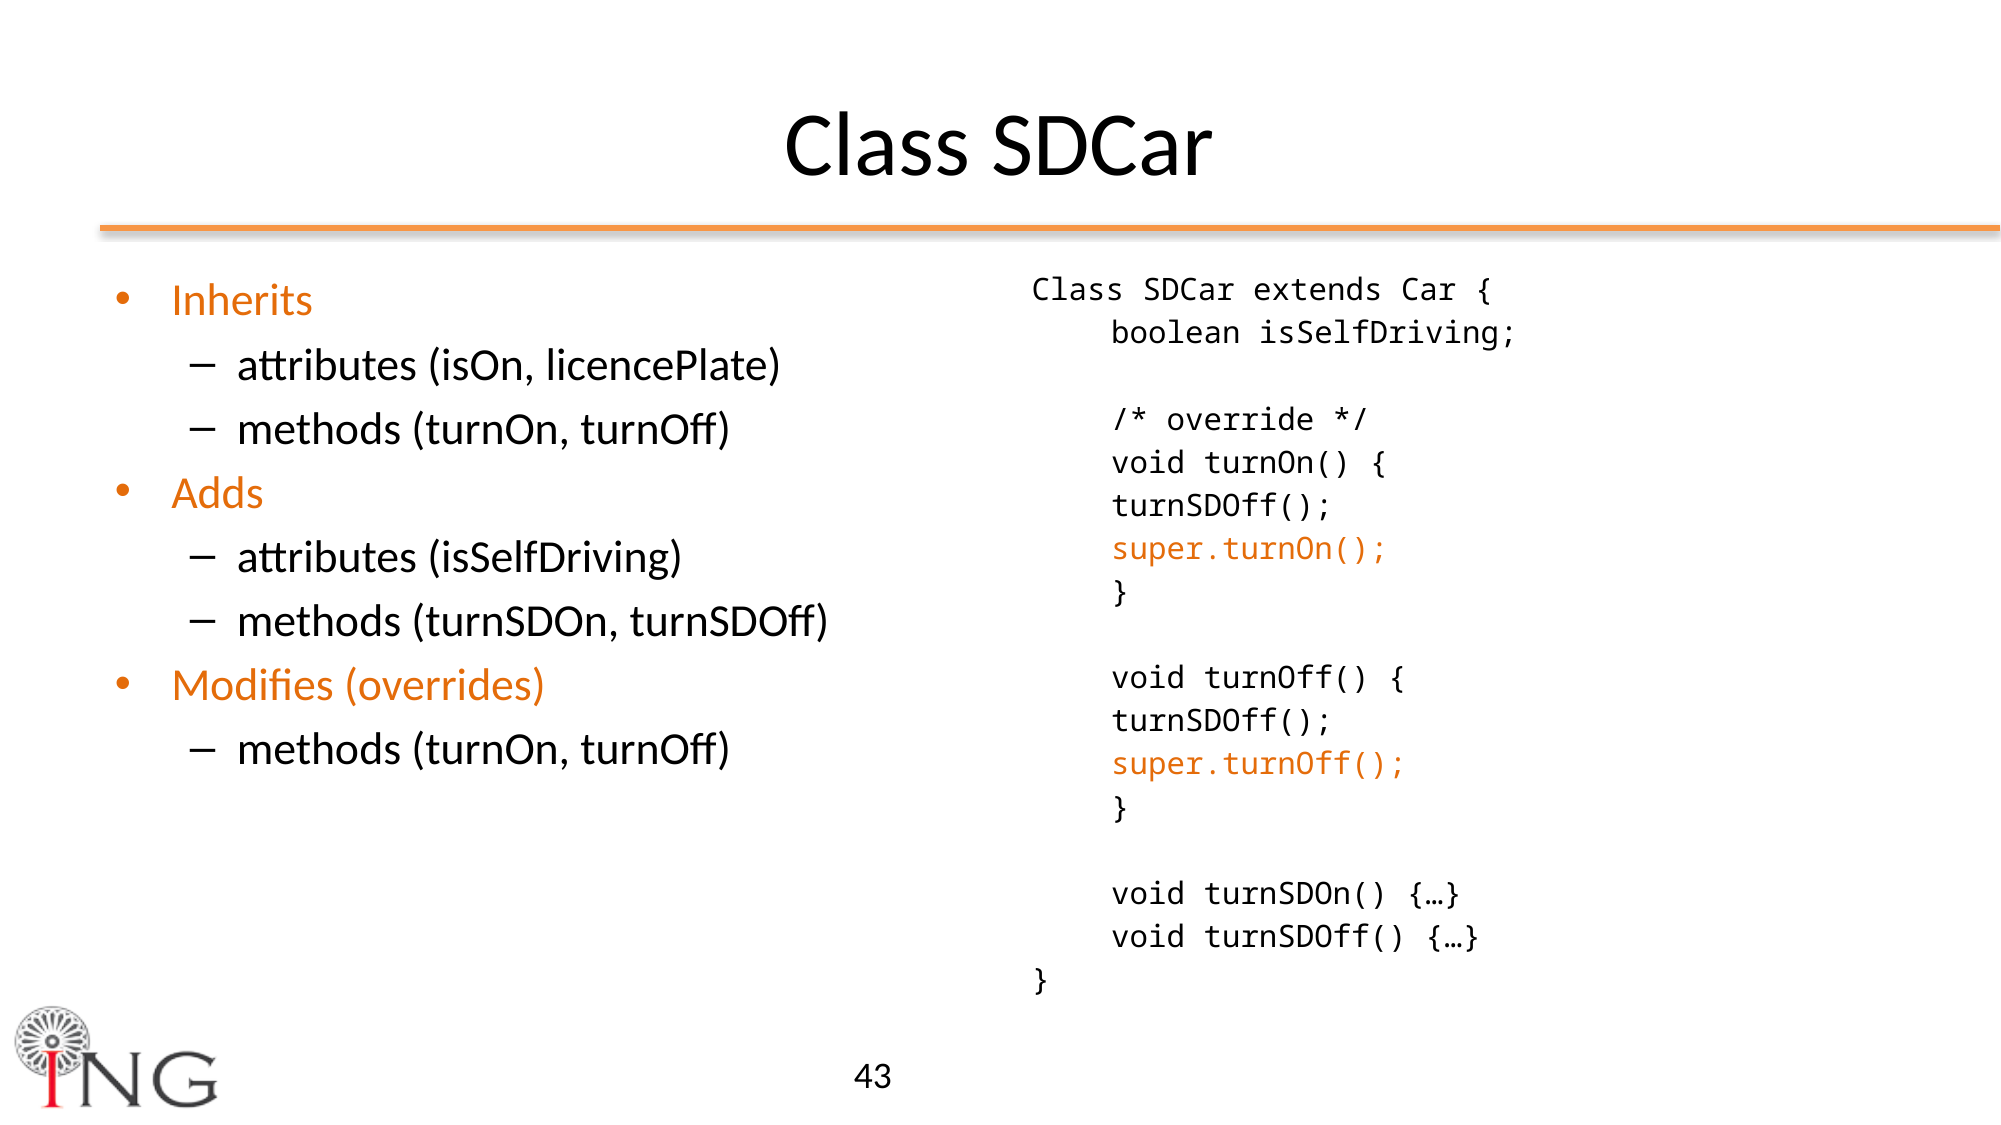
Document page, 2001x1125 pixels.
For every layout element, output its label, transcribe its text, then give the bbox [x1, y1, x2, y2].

list Inherits attributes (isOn, licencePlate) methods (turnOn, turnOff) Adds attributes (isSelfDriving) methods (turnSDOn, turnSDOff) Modifies (overrides) methods (turnOn, turnOff) [99, 262, 984, 1005]
picture [0, 987, 244, 1125]
list Class SDCar extends Car { boolean isSelfDriving; /* override */ void turnOn() { turnSDOff(); super.turnOn(); } void turnOff() { turnSDOff(); super.turnOff(); } void turnSDOn() {…} void turnSDOff() {…} } [1016, 262, 1900, 1005]
slide_number 43 [839, 1043, 1900, 1104]
title Class SDCar [99, 45, 1900, 233]
